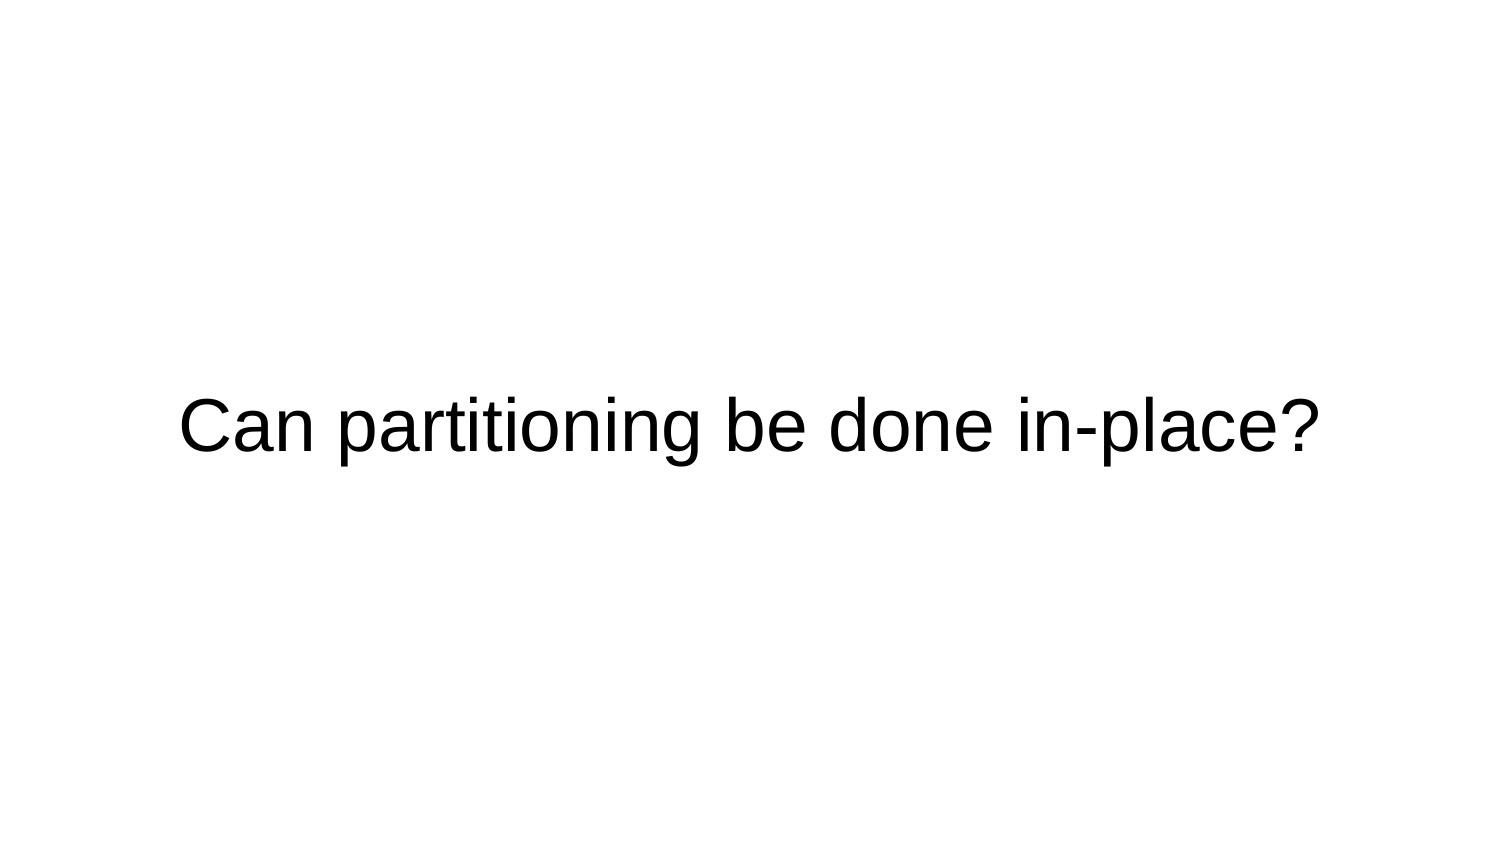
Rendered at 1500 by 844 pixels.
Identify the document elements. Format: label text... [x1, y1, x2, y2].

title Can partitioning be done in-place? [51, 352, 1449, 491]
